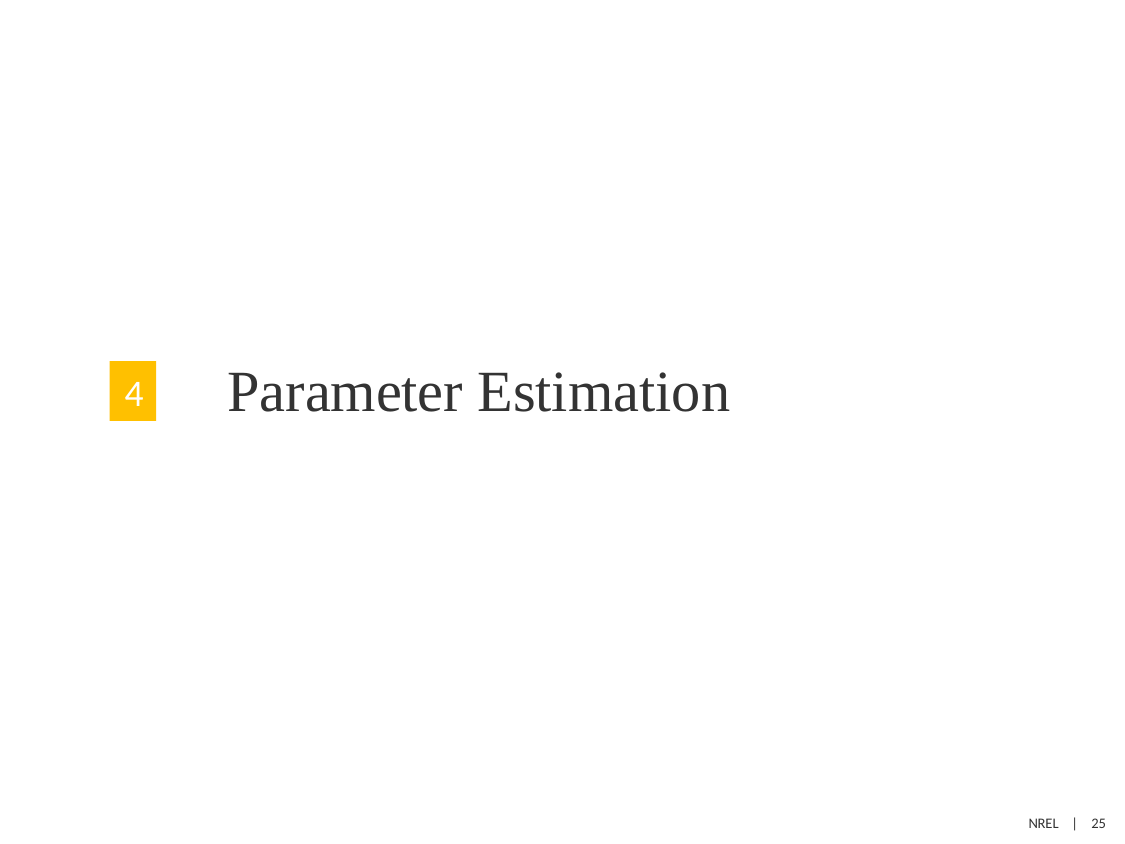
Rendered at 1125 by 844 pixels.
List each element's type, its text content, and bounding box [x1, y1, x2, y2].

text_box Parameter Estimation [212, 345, 1125, 410]
text_box 4 [109, 361, 157, 421]
